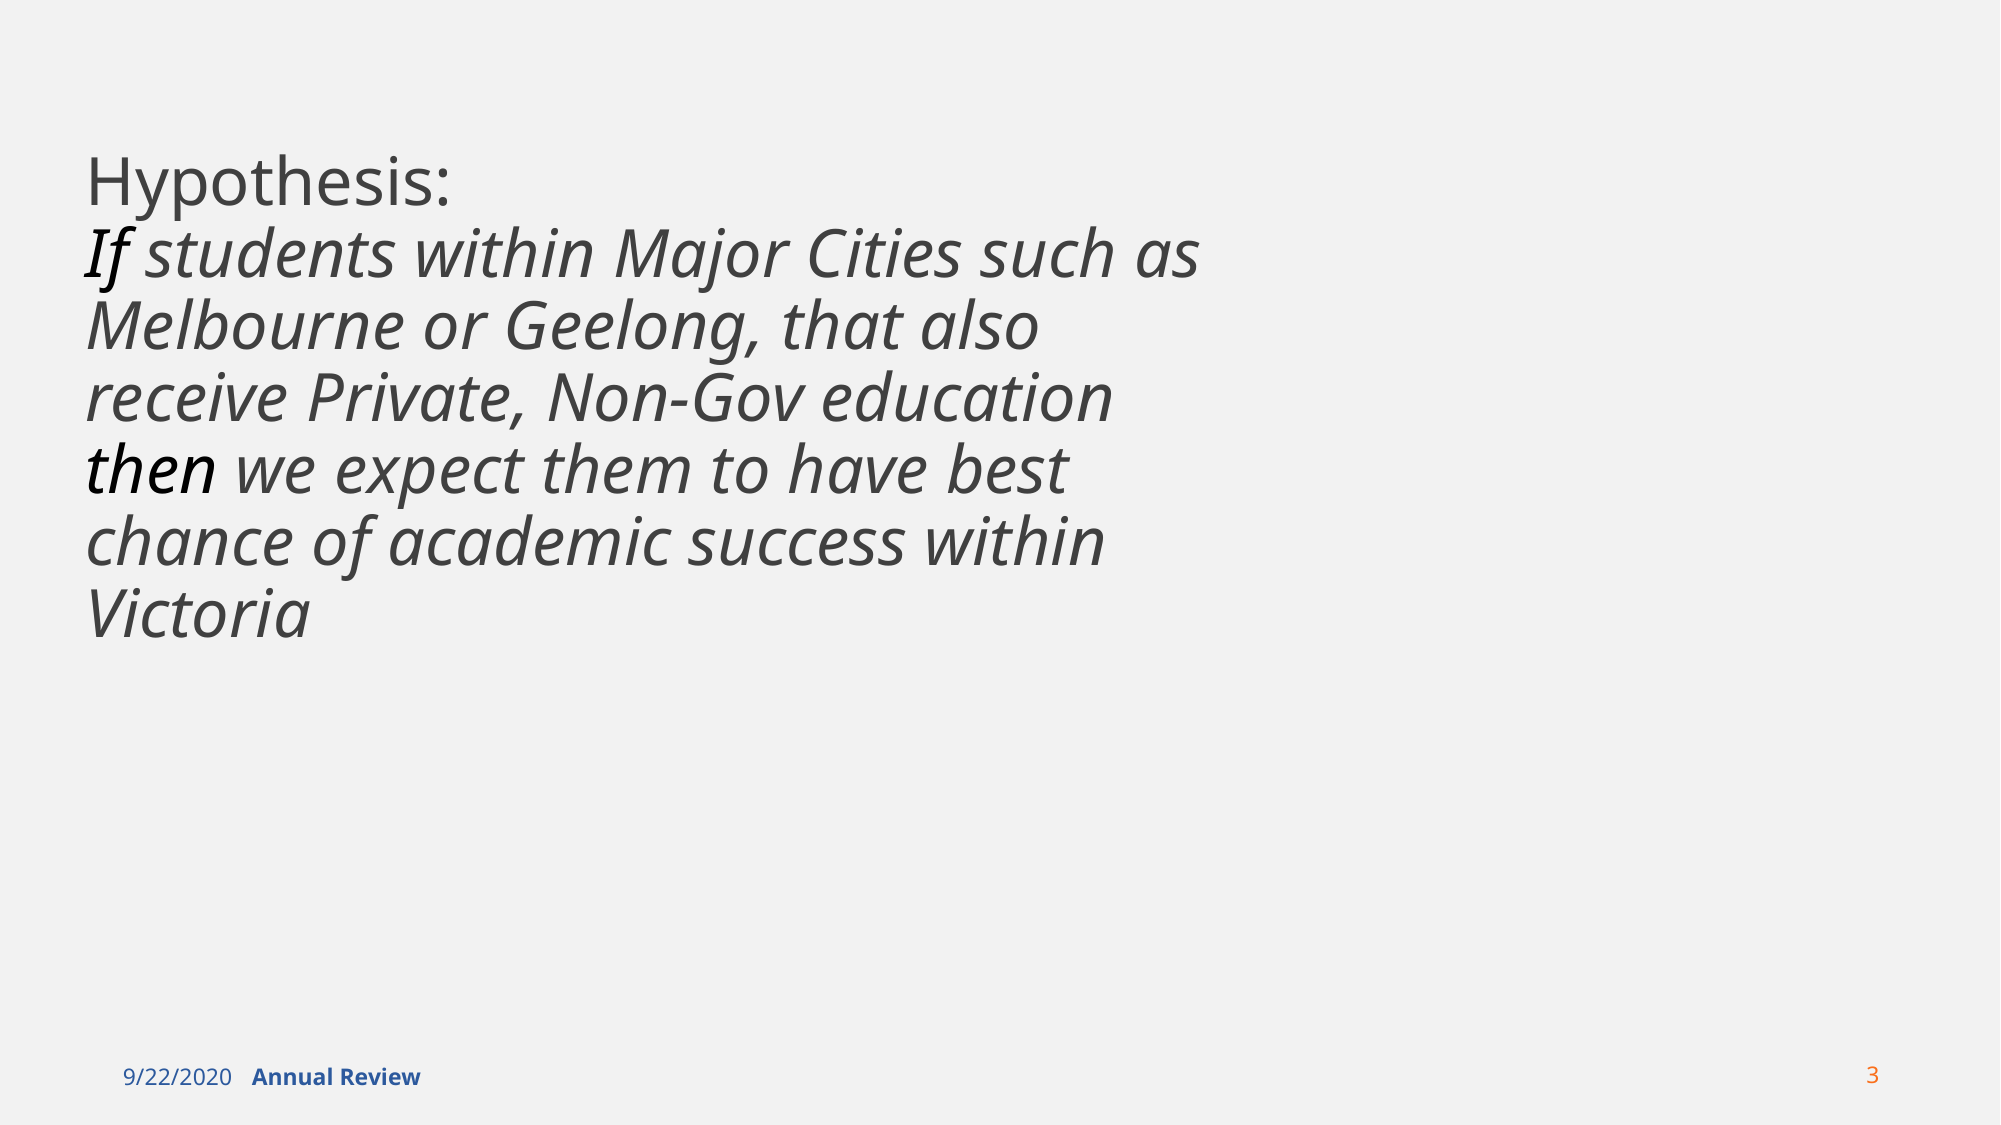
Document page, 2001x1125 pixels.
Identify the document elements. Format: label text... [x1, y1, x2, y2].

title Hypothesis: If students within Major Cities such as Melbourne or Geelong, that also receive Private, Non-Gov education then we expect them to have best chance of academic success within Victoria [70, 106, 1236, 694]
